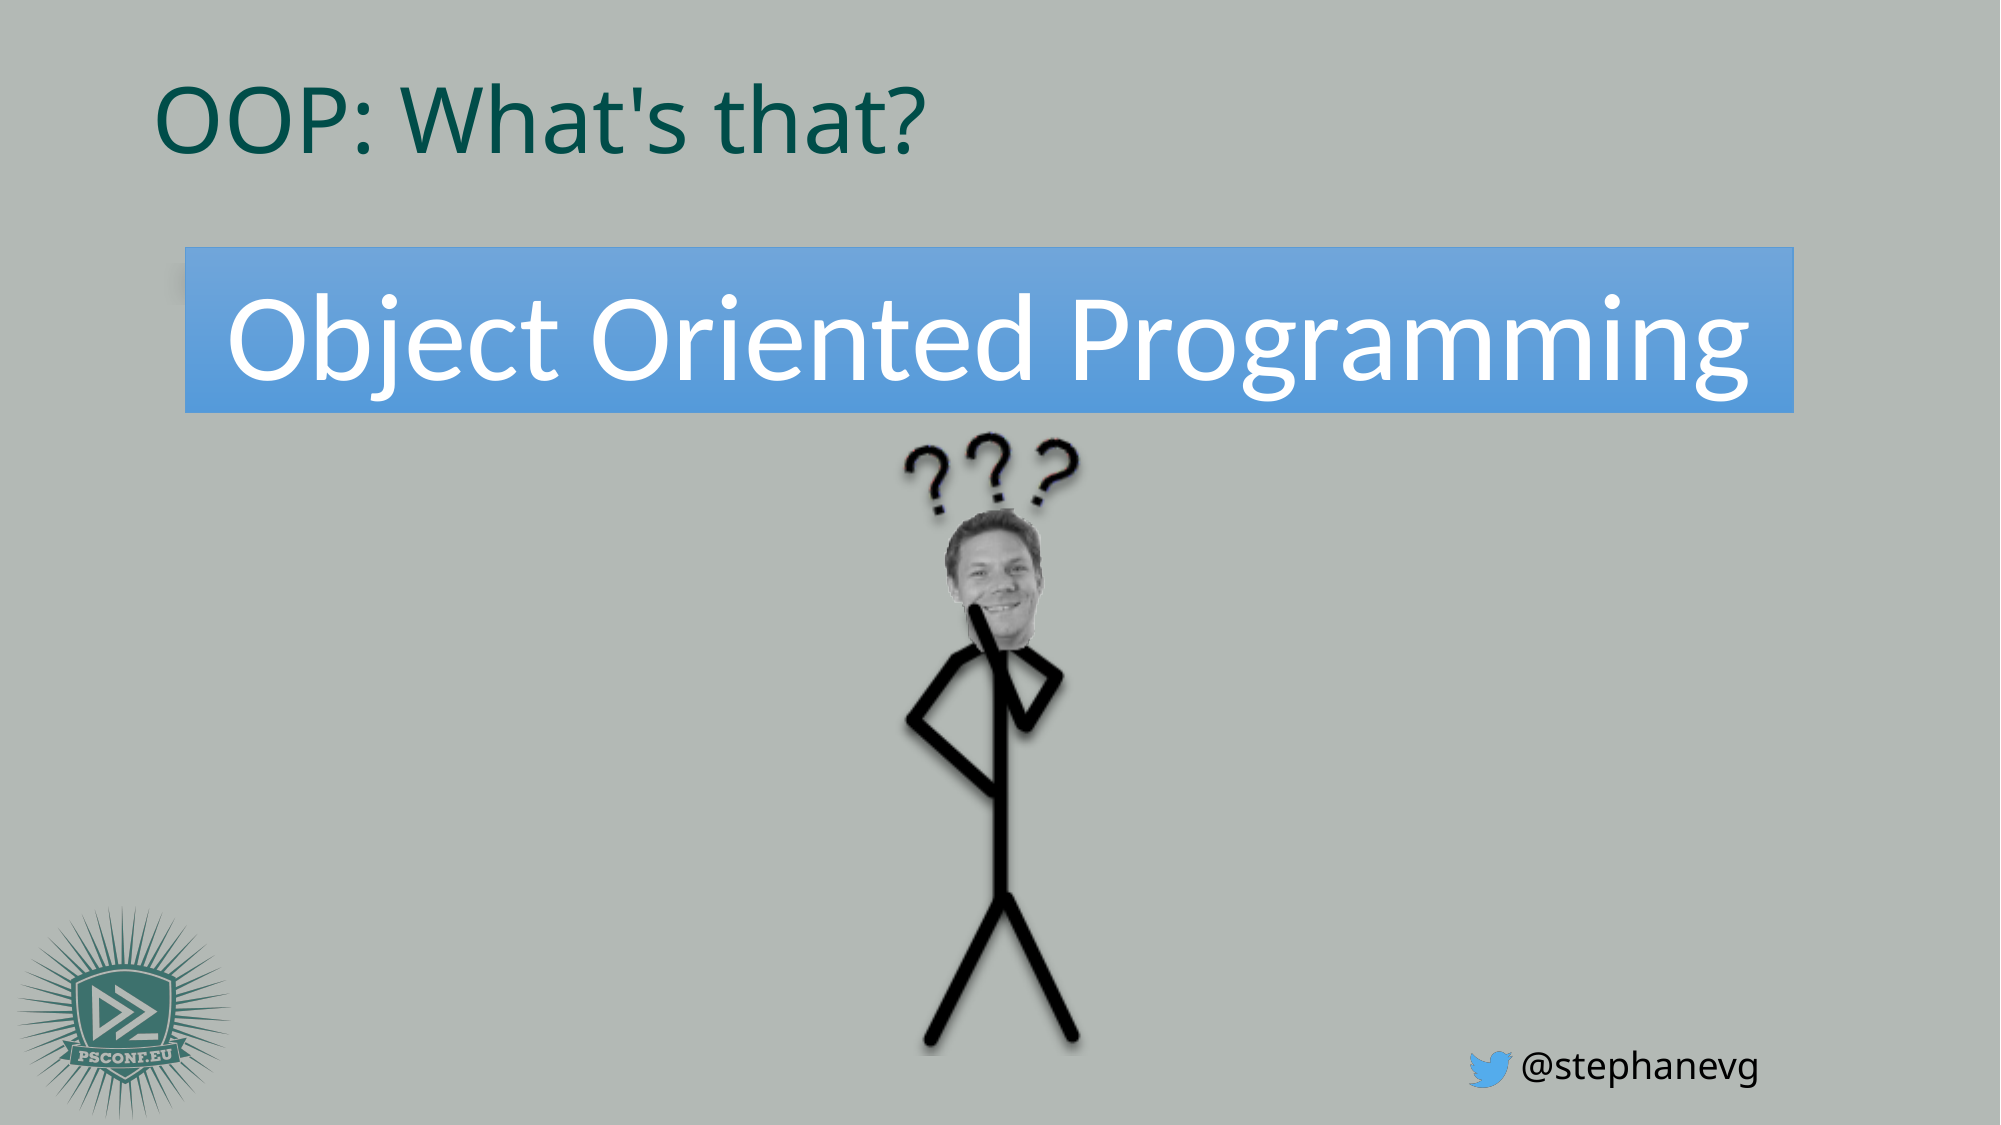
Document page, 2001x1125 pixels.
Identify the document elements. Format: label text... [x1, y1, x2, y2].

text_box Object Oriented Programming [185, 247, 1794, 413]
picture [867, 414, 1133, 1056]
picture [1458, 1037, 1523, 1103]
title OOP: What's that? [137, 59, 1863, 188]
footer @stephanevg [1505, 1037, 1863, 1098]
